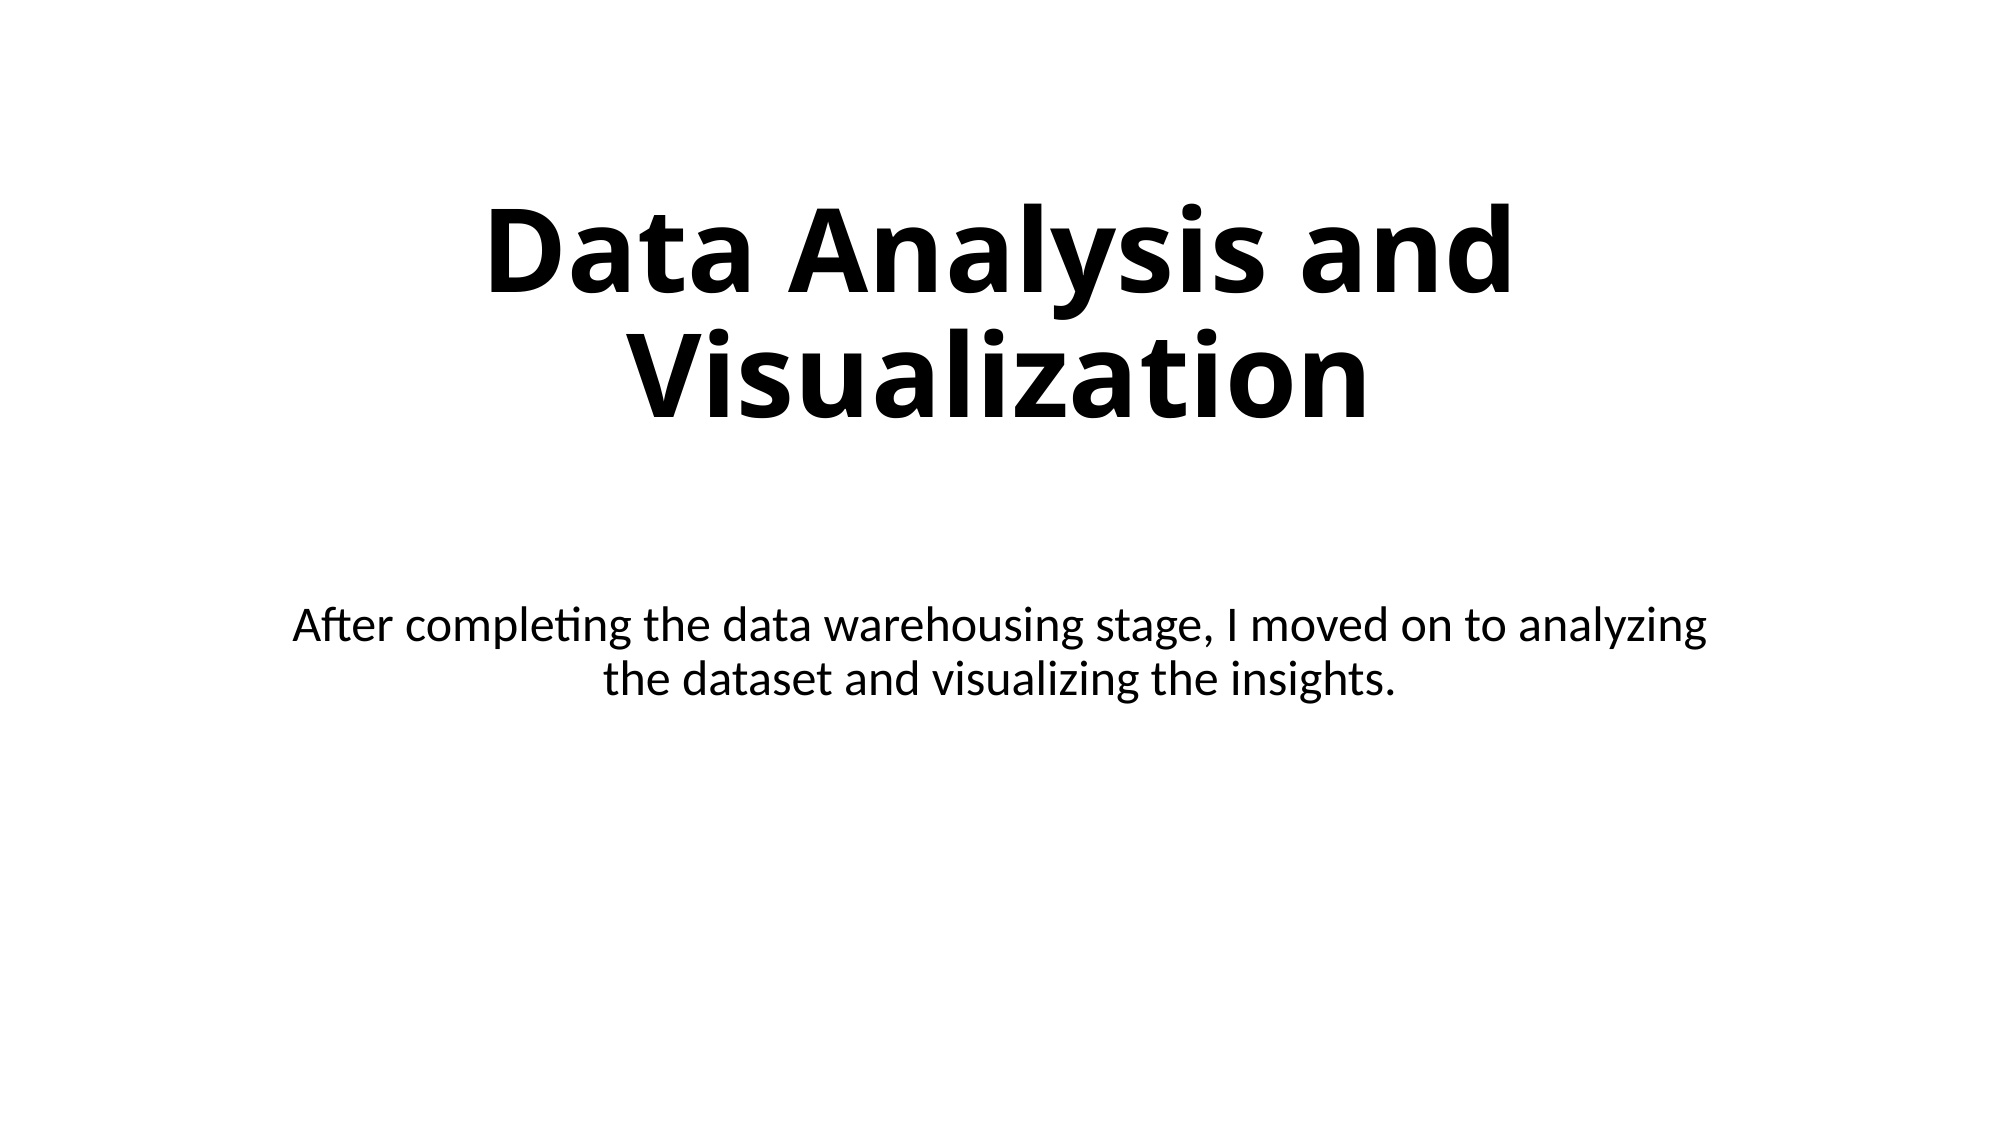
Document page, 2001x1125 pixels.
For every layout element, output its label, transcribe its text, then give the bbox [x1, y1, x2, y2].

title Data Analysis and Visualization [249, 184, 1750, 576]
subtitle After completing the data warehousing stage, I moved on to analyzing the dataset and visualizing the insights. [249, 590, 1750, 863]
